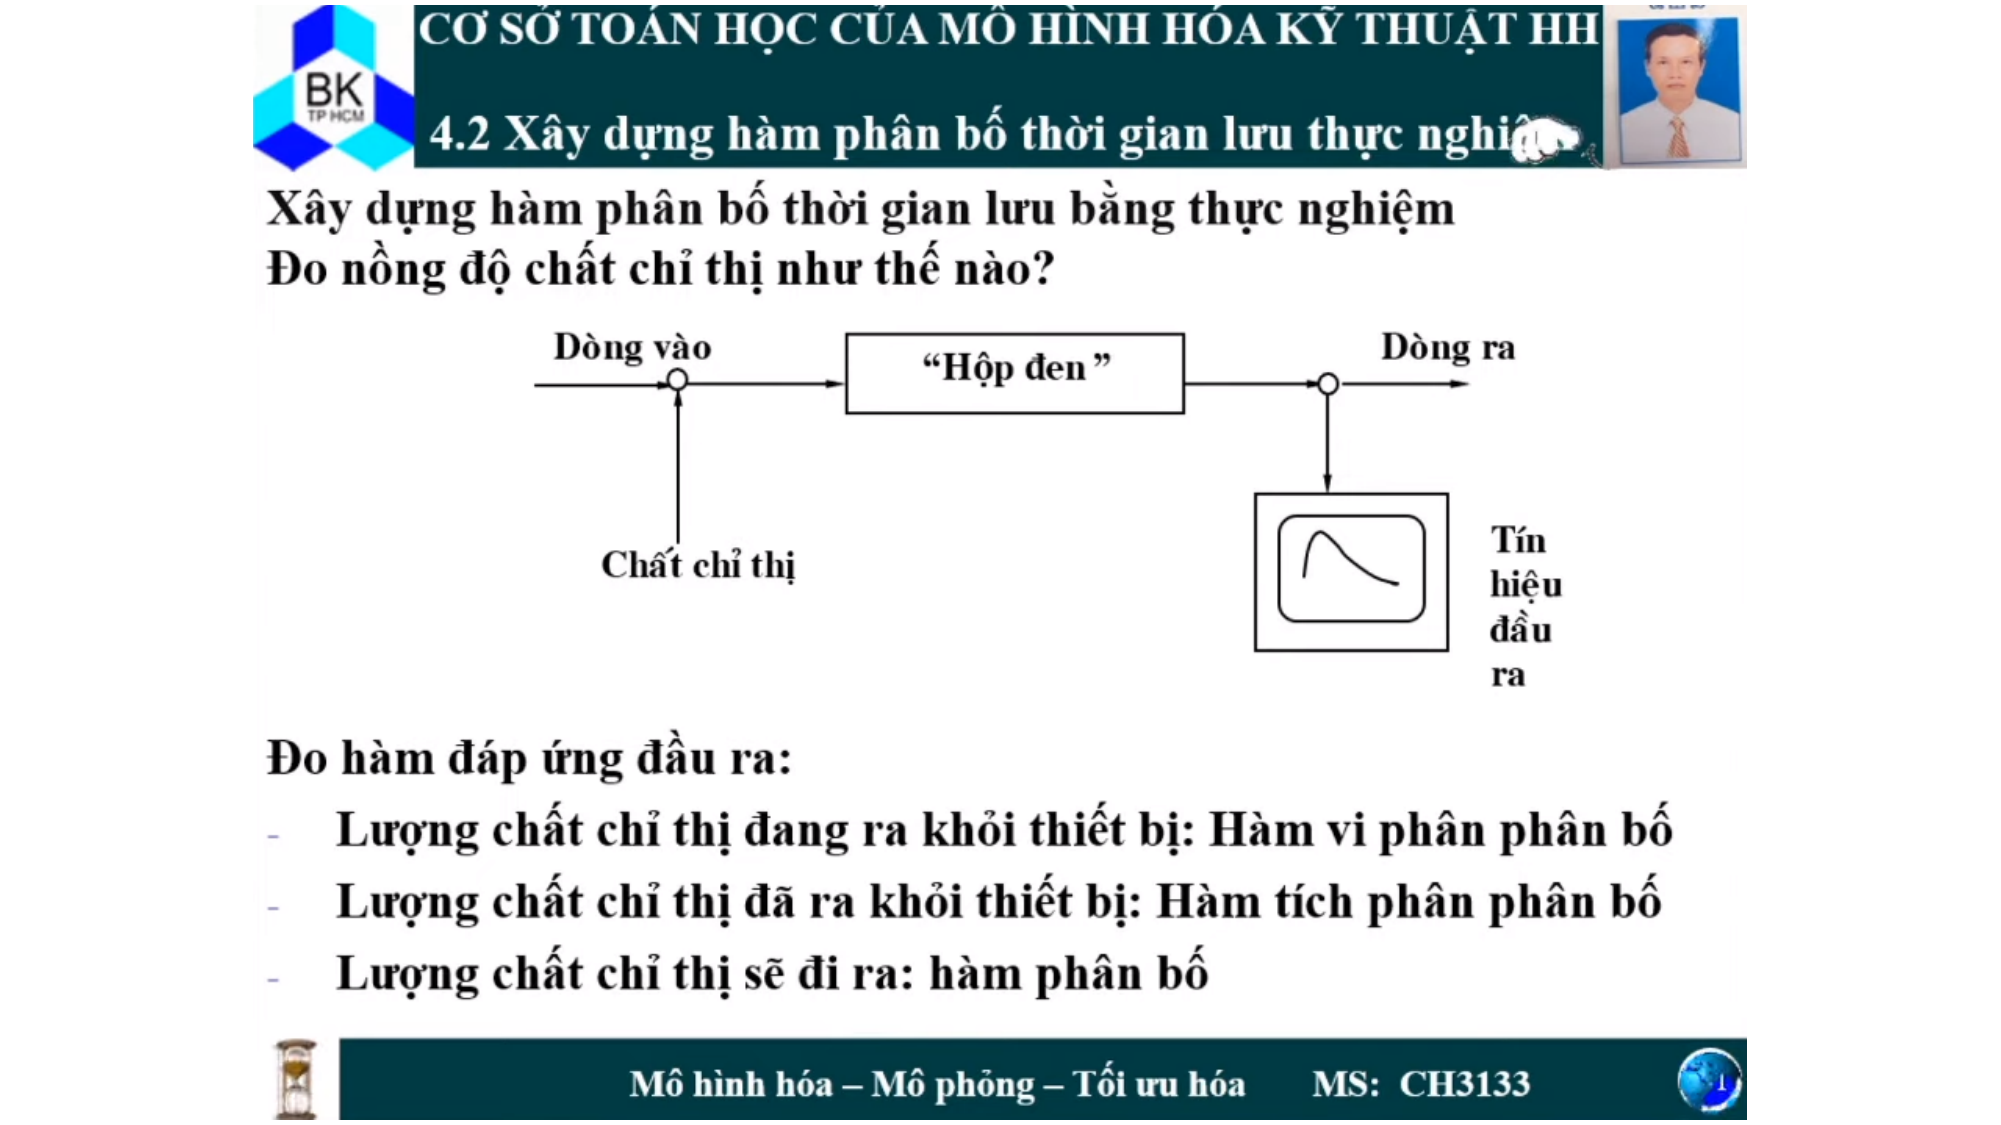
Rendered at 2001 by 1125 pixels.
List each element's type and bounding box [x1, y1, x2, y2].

picture [253, 5, 1747, 1120]
picture [1691, 1114, 1698, 1120]
